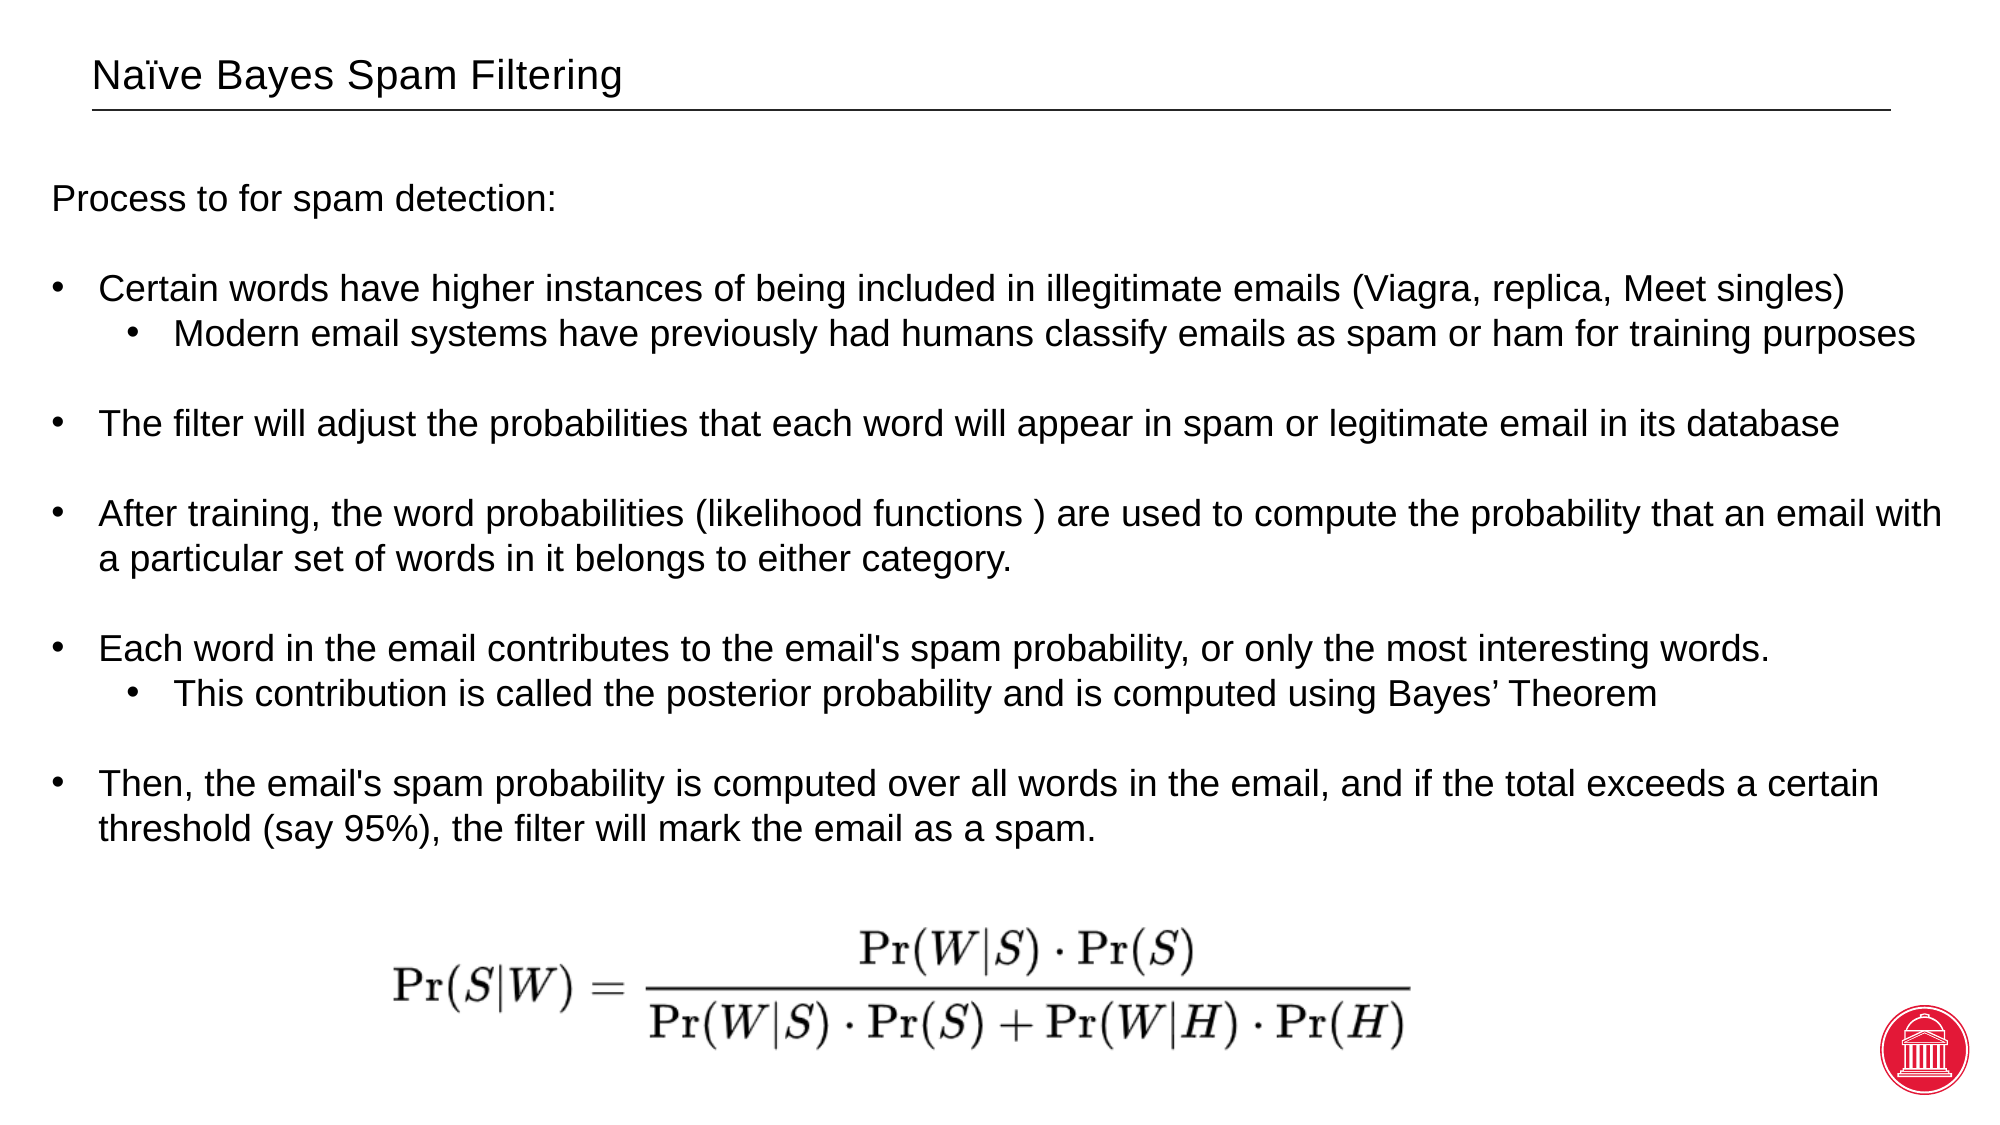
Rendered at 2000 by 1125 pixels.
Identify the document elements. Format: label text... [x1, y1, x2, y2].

title Naïve Bayes Spam Filtering [91, 42, 1892, 110]
text_box Process to for spam detection: Certain words have higher instances of being included in illegitimate emails (Viagra, replica, Meet singles) Modern email systems have previously had humans classify emails as spam or ham for training purposes The filter will adjust the probabilities that each word will appear in spam or legitimate email in its database After training, the word probabilities (likelihood functions ) are used to compute the probability that an email with a particular set of words in it belongs to either category. Each word in the email contributes to the email's spam probability, or only the most interesting words. This contribution is called the posterior probability and is computed using Bayes’ Theorem Then, the email's spam probability is computed over all words in the email, and if the total exceeds a certain threshold (say 95%), the filter will mark the email as a spam. [36, 166, 1978, 992]
picture [321, 907, 1526, 1083]
